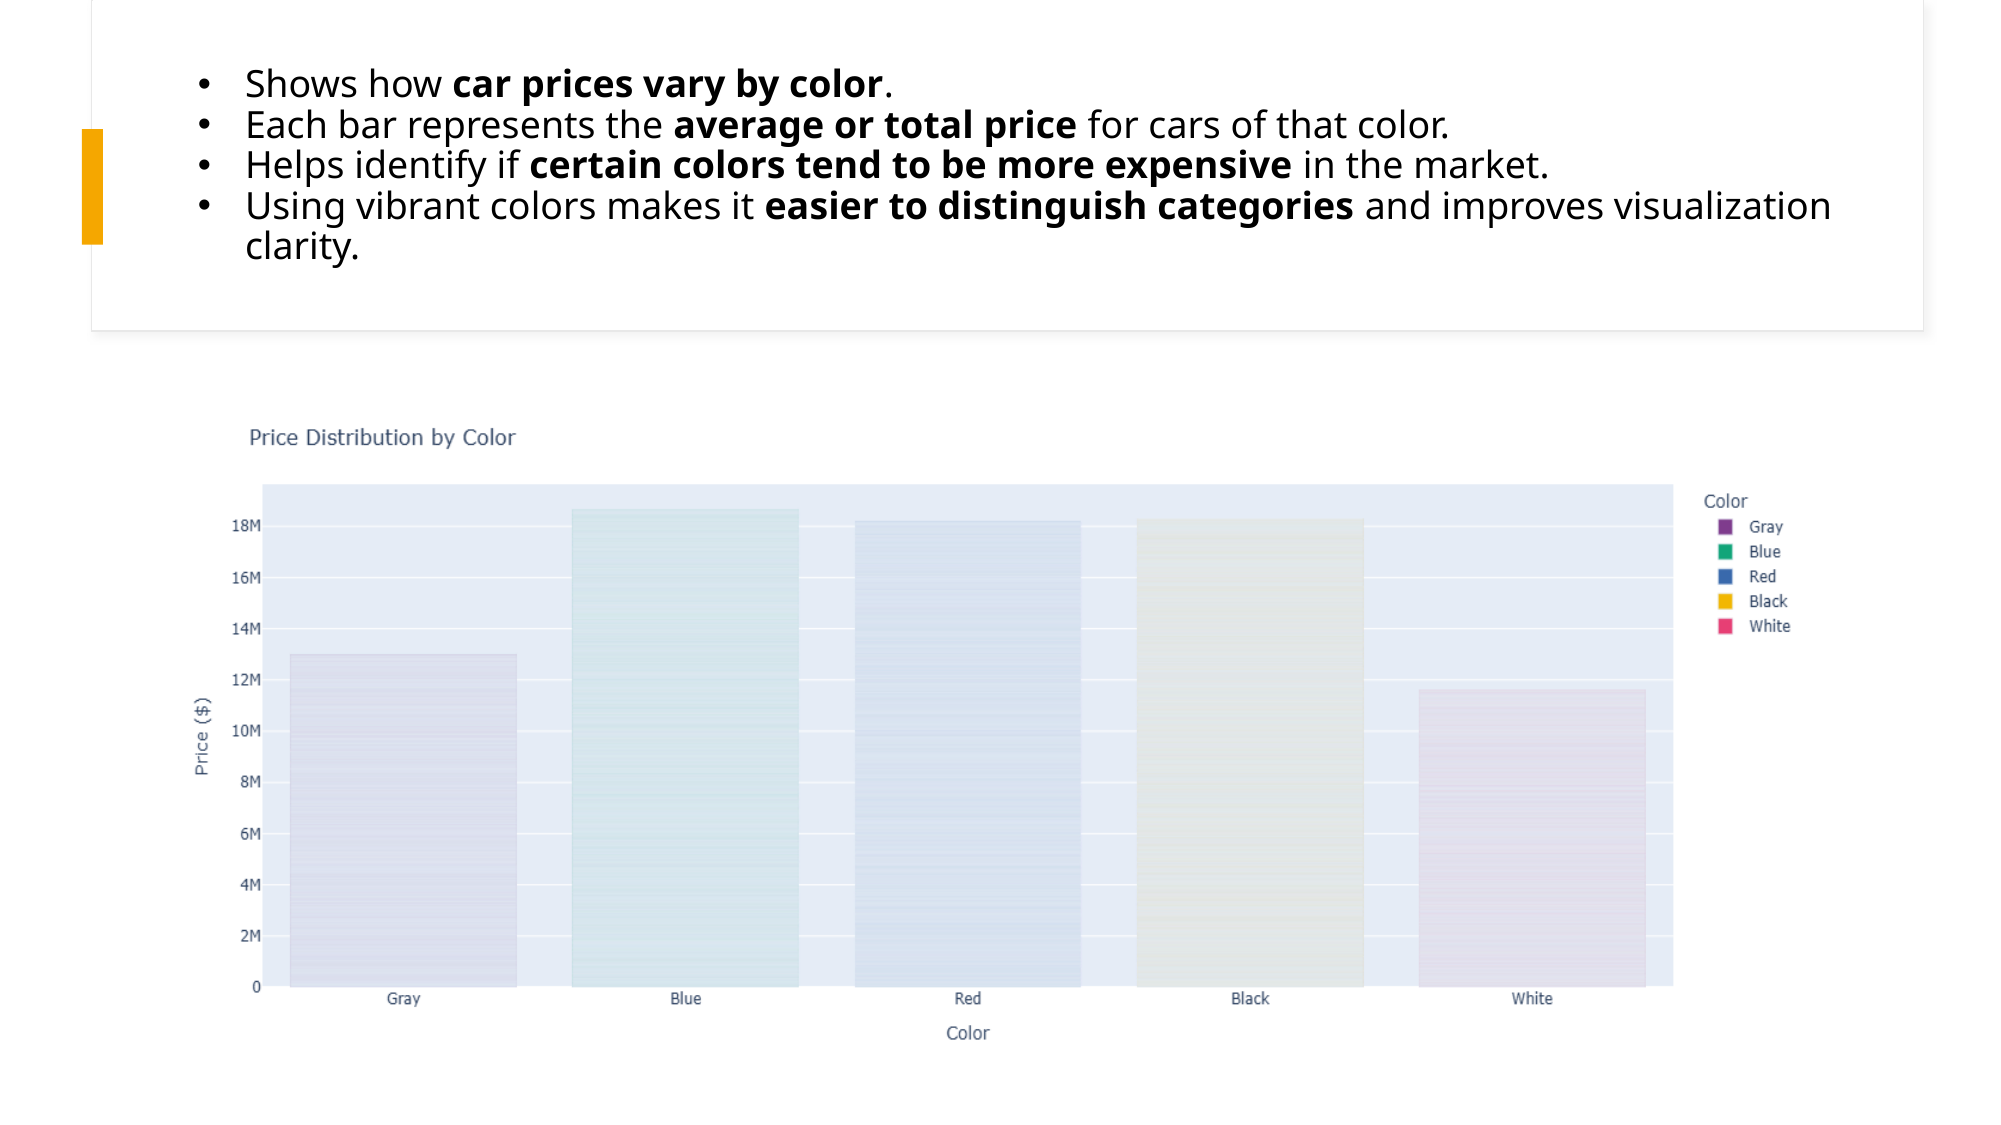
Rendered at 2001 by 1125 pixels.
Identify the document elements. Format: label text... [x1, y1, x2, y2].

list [167, 406, 1812, 1092]
title Shows how car prices vary by color. Each bar represents the average or total price for cars of that color. Helps identify if certain colors tend to be more expensive in the market. Using vibrant colors makes it easier to distinguish categories and improves visualization clarity. [183, 90, 1851, 284]
